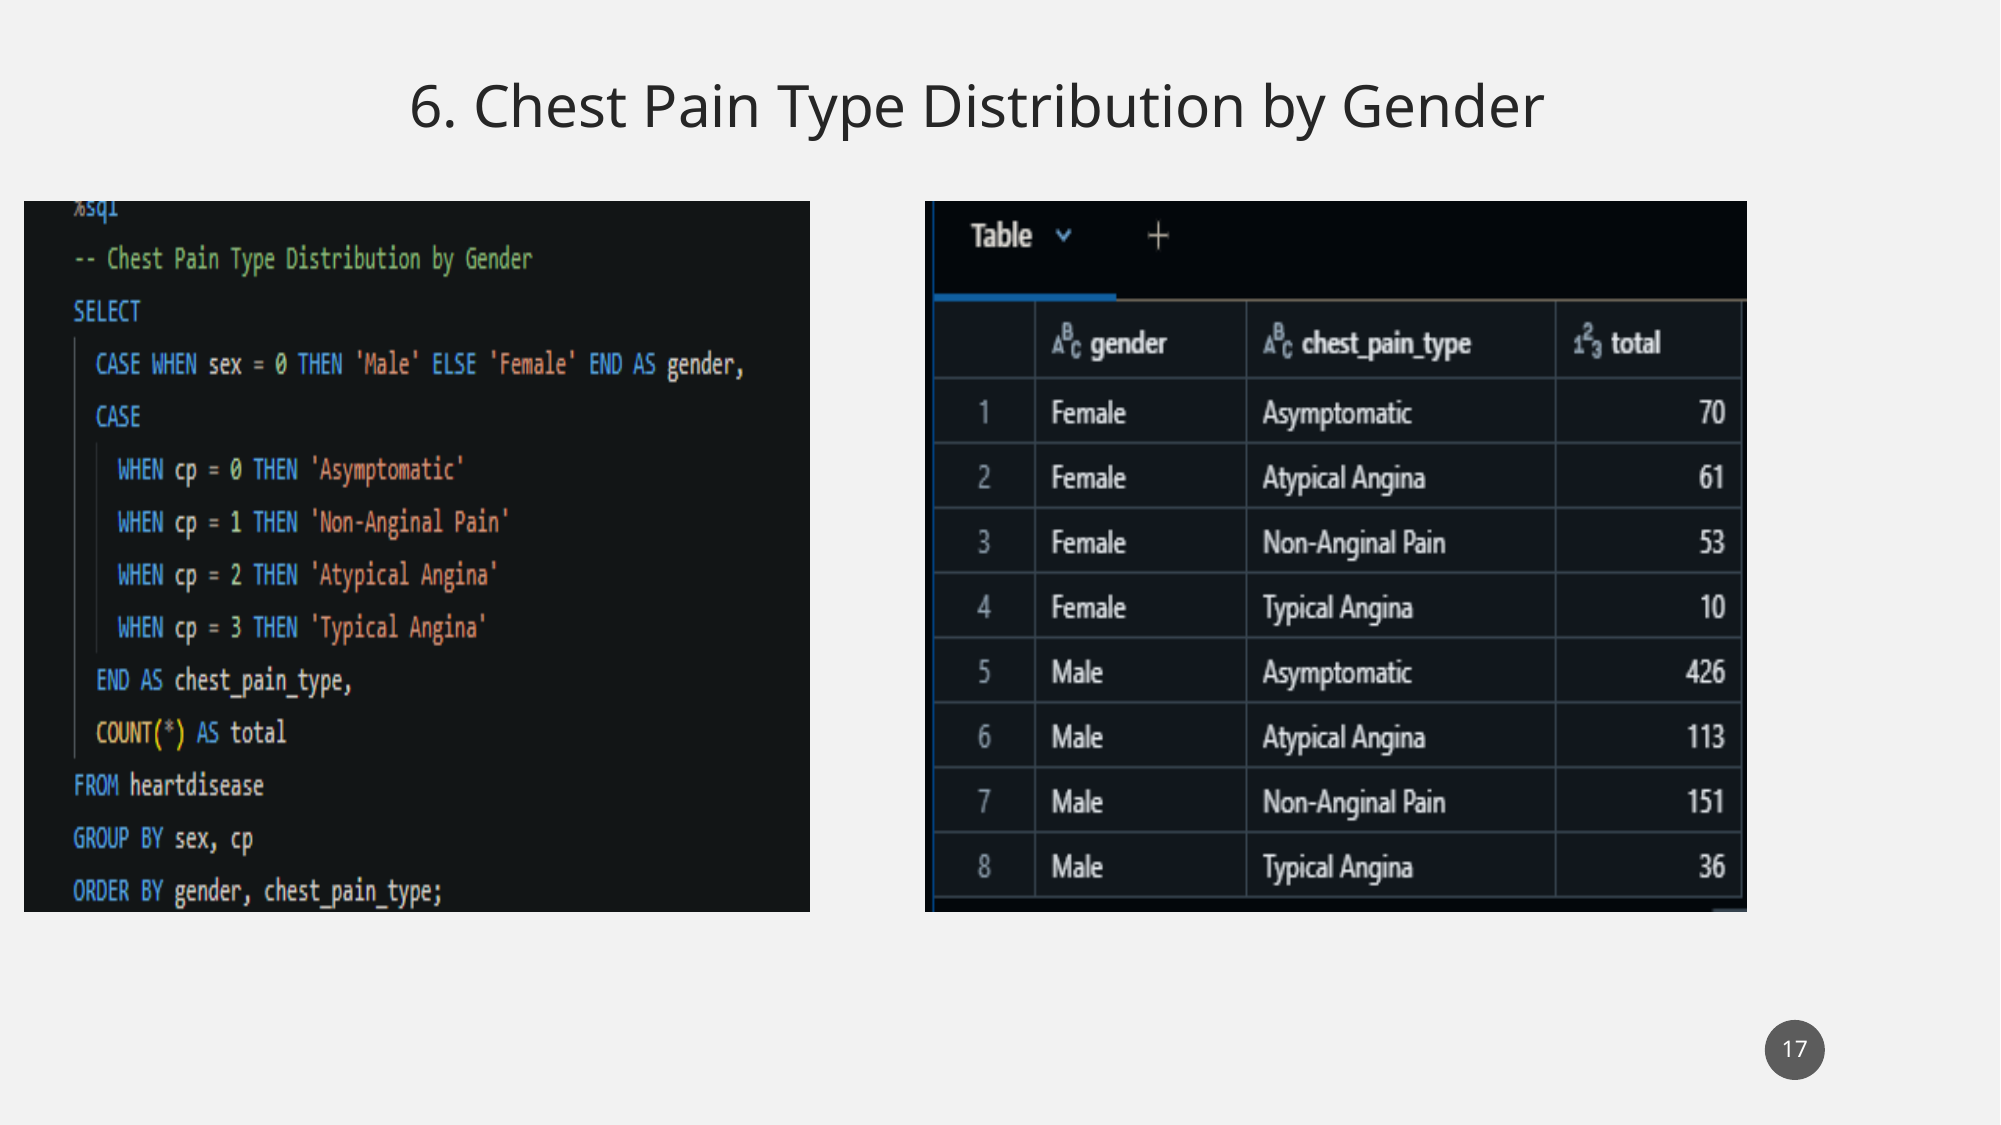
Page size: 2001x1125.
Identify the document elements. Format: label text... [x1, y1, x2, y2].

title 6. Chest Pain Type Distribution by Gender [112, 38, 1842, 179]
picture [925, 201, 1747, 912]
slide_number ‹#› [1764, 1019, 1825, 1080]
picture [24, 201, 810, 912]
